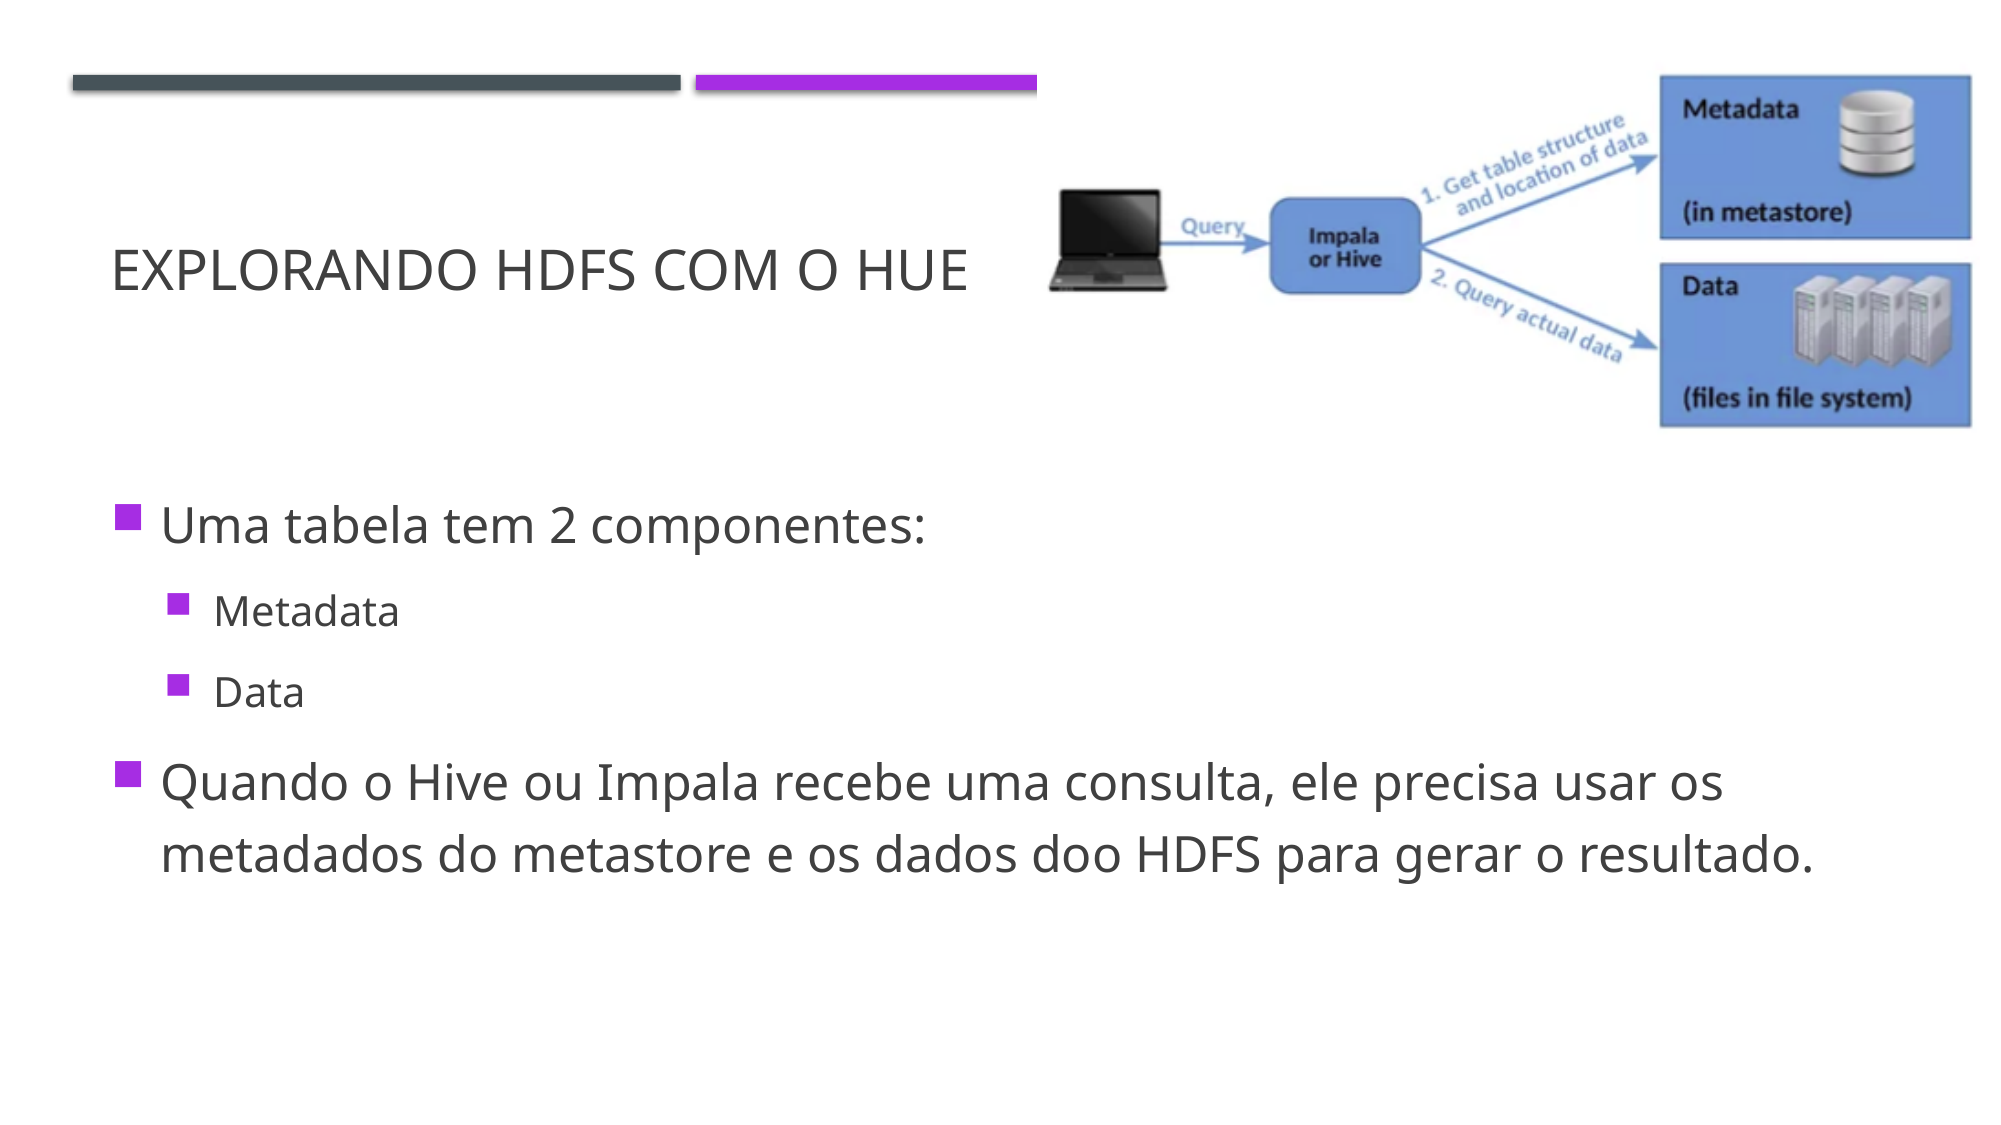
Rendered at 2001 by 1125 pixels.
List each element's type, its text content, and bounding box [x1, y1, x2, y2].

title Explorando Hdfs com o hue [95, 115, 1031, 311]
list Uma tabela tem 2 componentes: Metadata Data Quando o Hive ou Impala recebe uma consulta, ele precisa usar os metadados do metastore e os dados doo HDFS para gerar o resultado. [95, 383, 1905, 981]
picture [1037, 26, 1981, 441]
